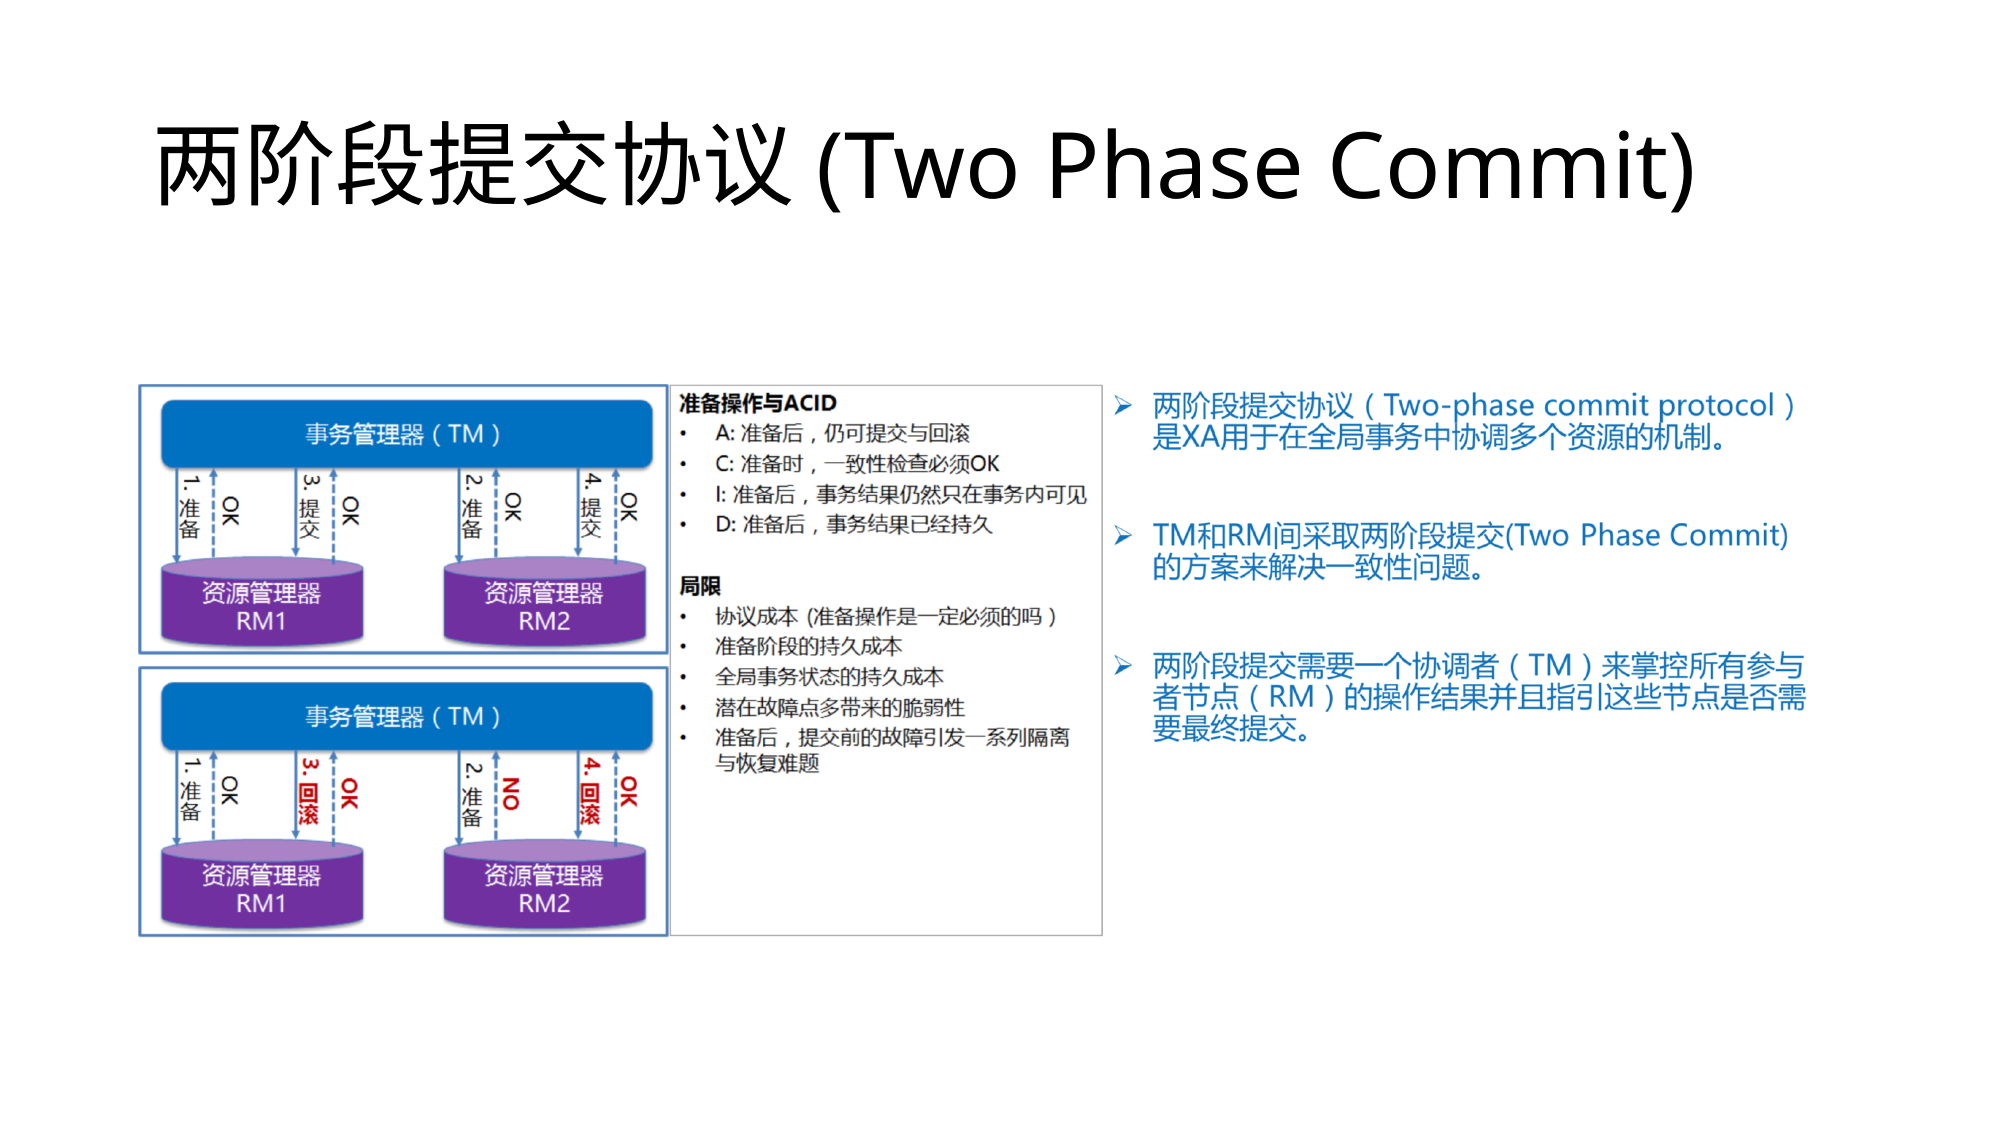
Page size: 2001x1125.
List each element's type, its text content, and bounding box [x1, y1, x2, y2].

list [137, 324, 1863, 989]
title 两阶段提交协议(Two Phase Commit) [137, 59, 1863, 278]
